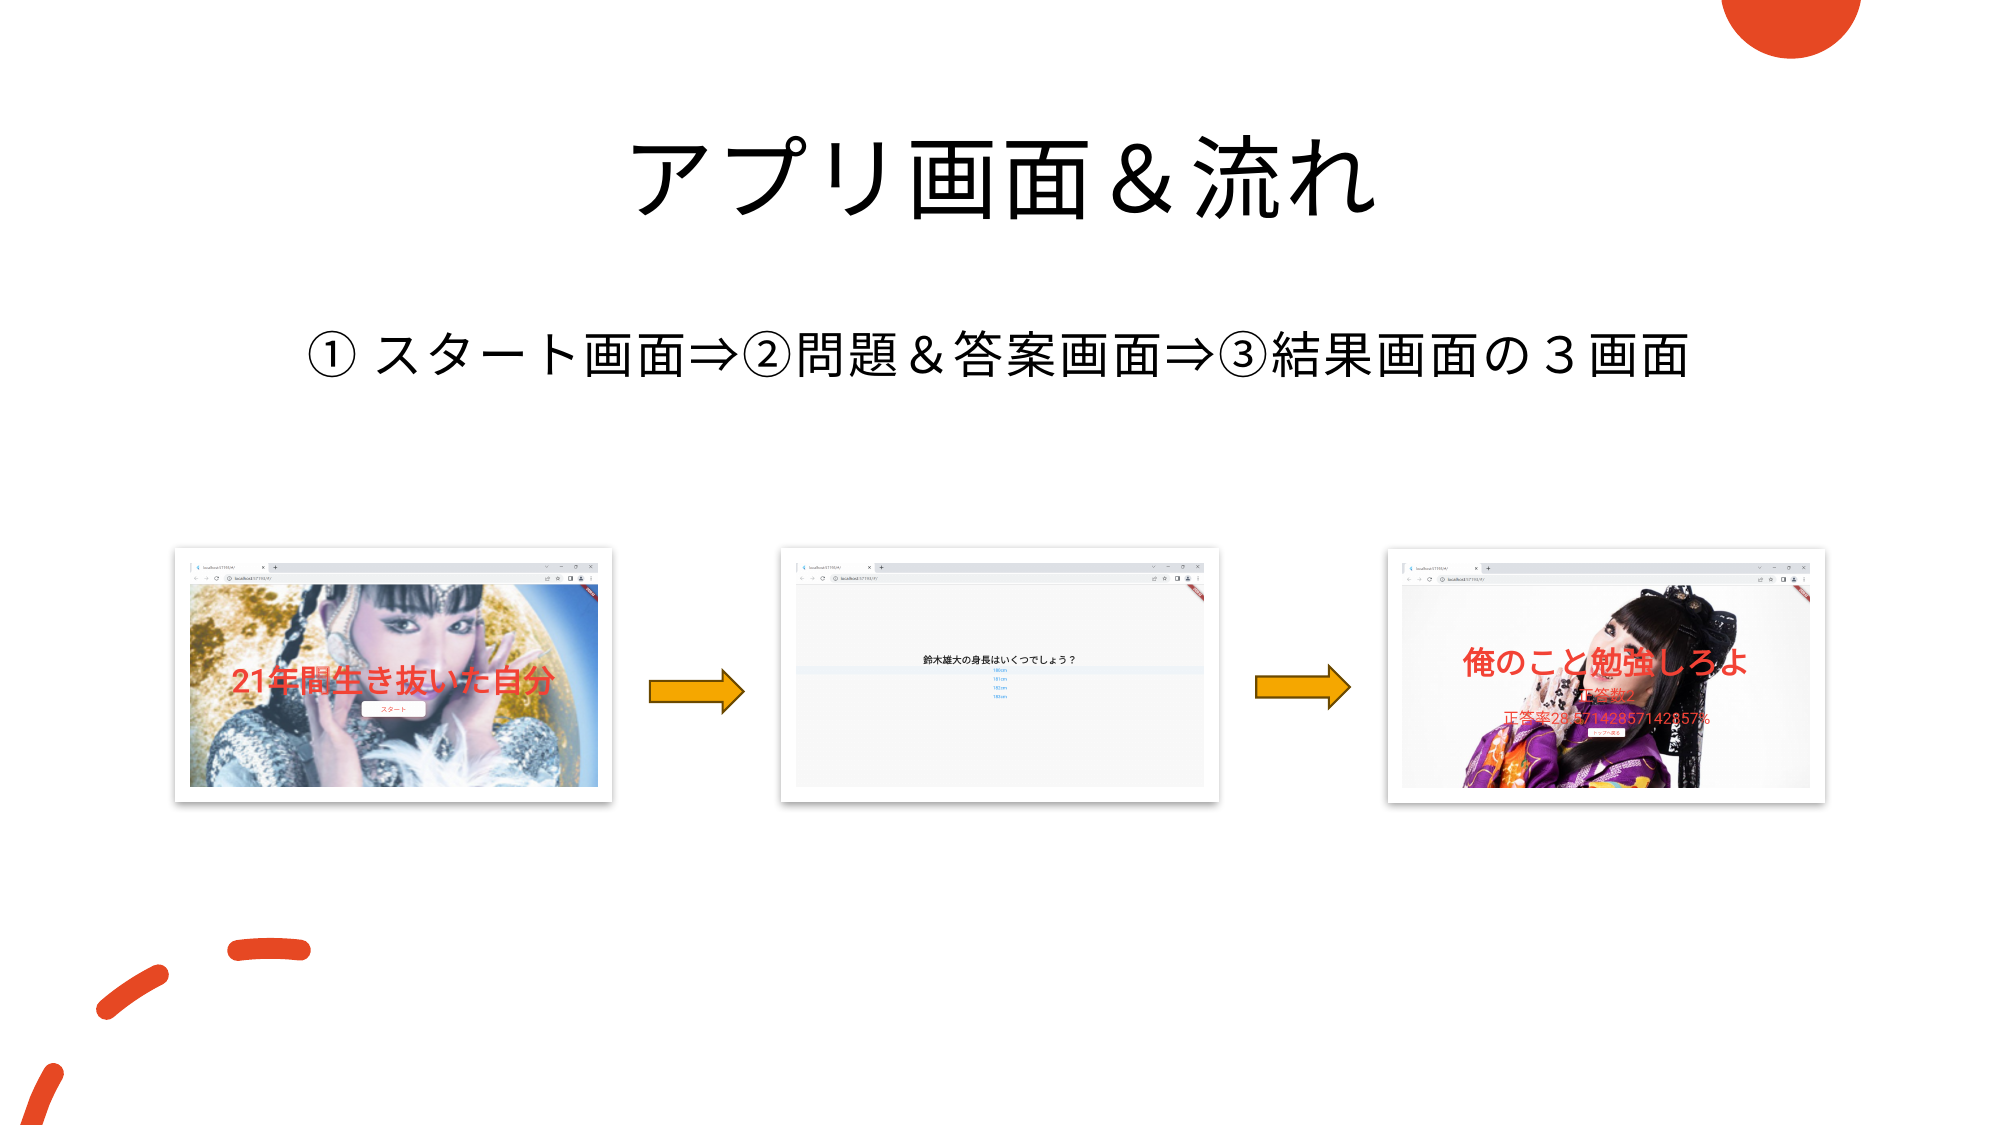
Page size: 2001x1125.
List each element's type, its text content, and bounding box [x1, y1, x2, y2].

picture [795, 562, 1205, 788]
picture [1401, 563, 1811, 789]
text_box [648, 668, 746, 715]
list ①スタート画面⇒②問題＆答案画面⇒③結果画面の３画面 [137, 299, 1863, 933]
title アプリ画面＆流れ [137, 59, 1863, 278]
text_box [1255, 663, 1352, 711]
picture [189, 562, 598, 788]
